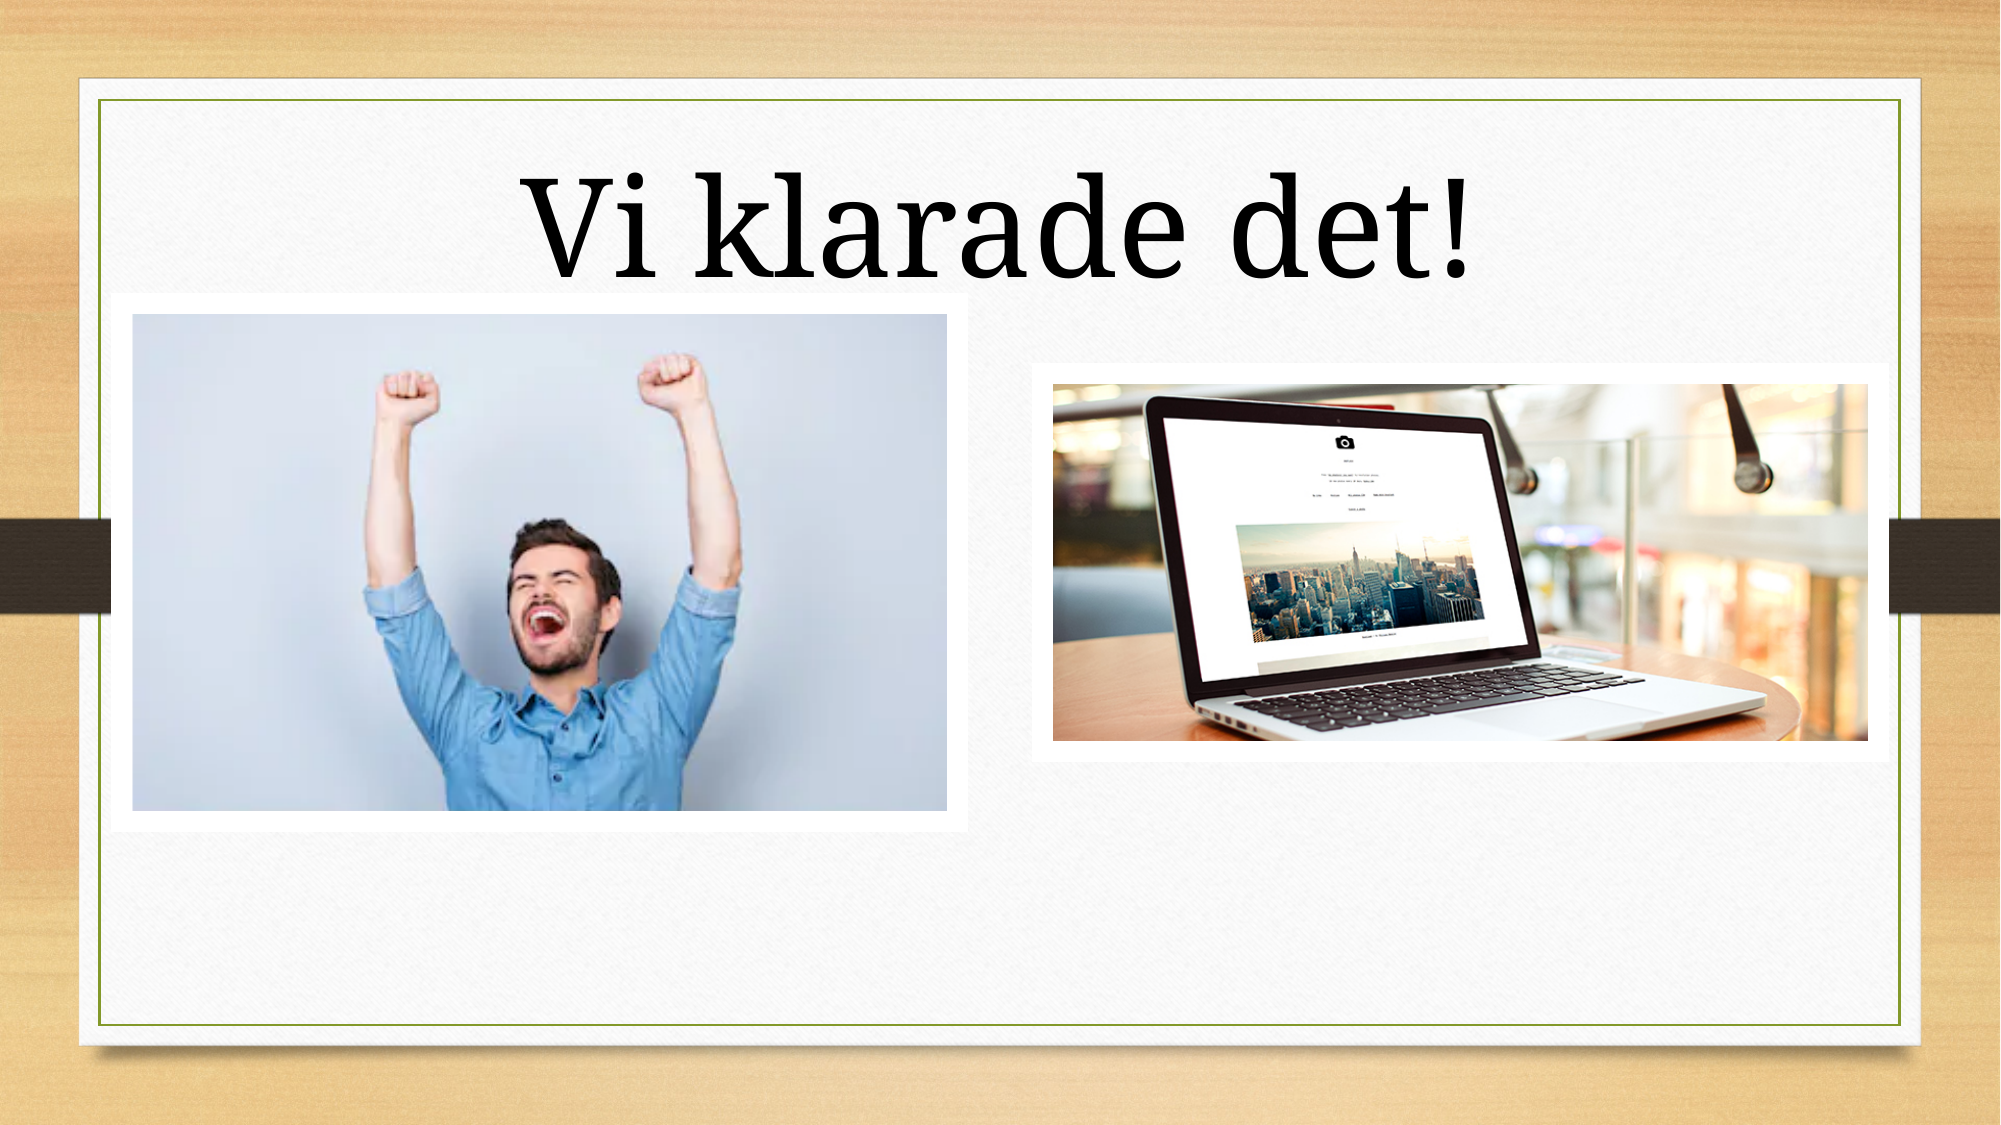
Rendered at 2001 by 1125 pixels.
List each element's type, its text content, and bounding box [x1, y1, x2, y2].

picture [0, 0, 2001, 1125]
text_box Vi klarade det! [505, 132, 1495, 312]
